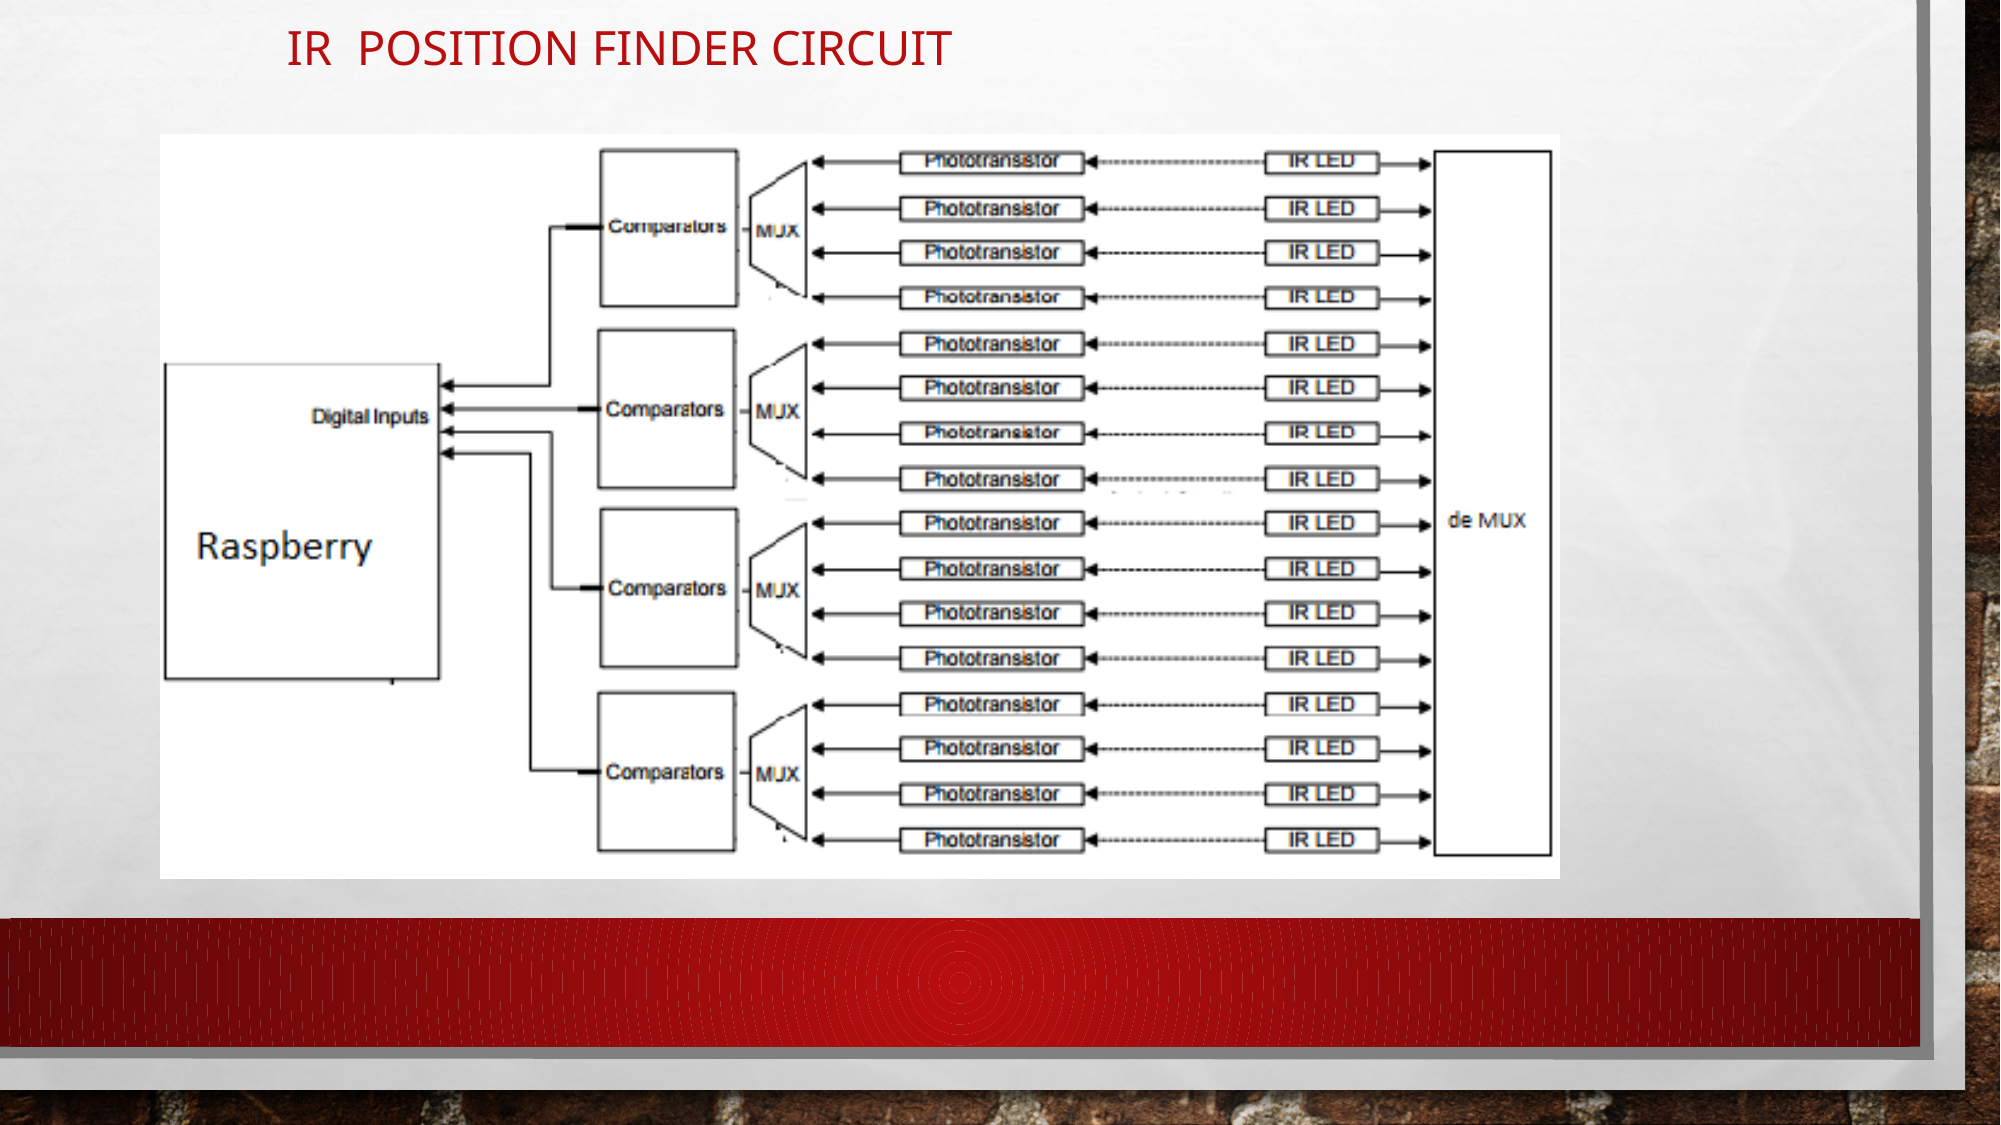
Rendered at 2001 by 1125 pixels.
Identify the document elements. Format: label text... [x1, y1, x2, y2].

picture [0, 0, 2000, 1125]
picture [160, 134, 1561, 879]
title IR position finder circuit [112, 17, 1818, 84]
